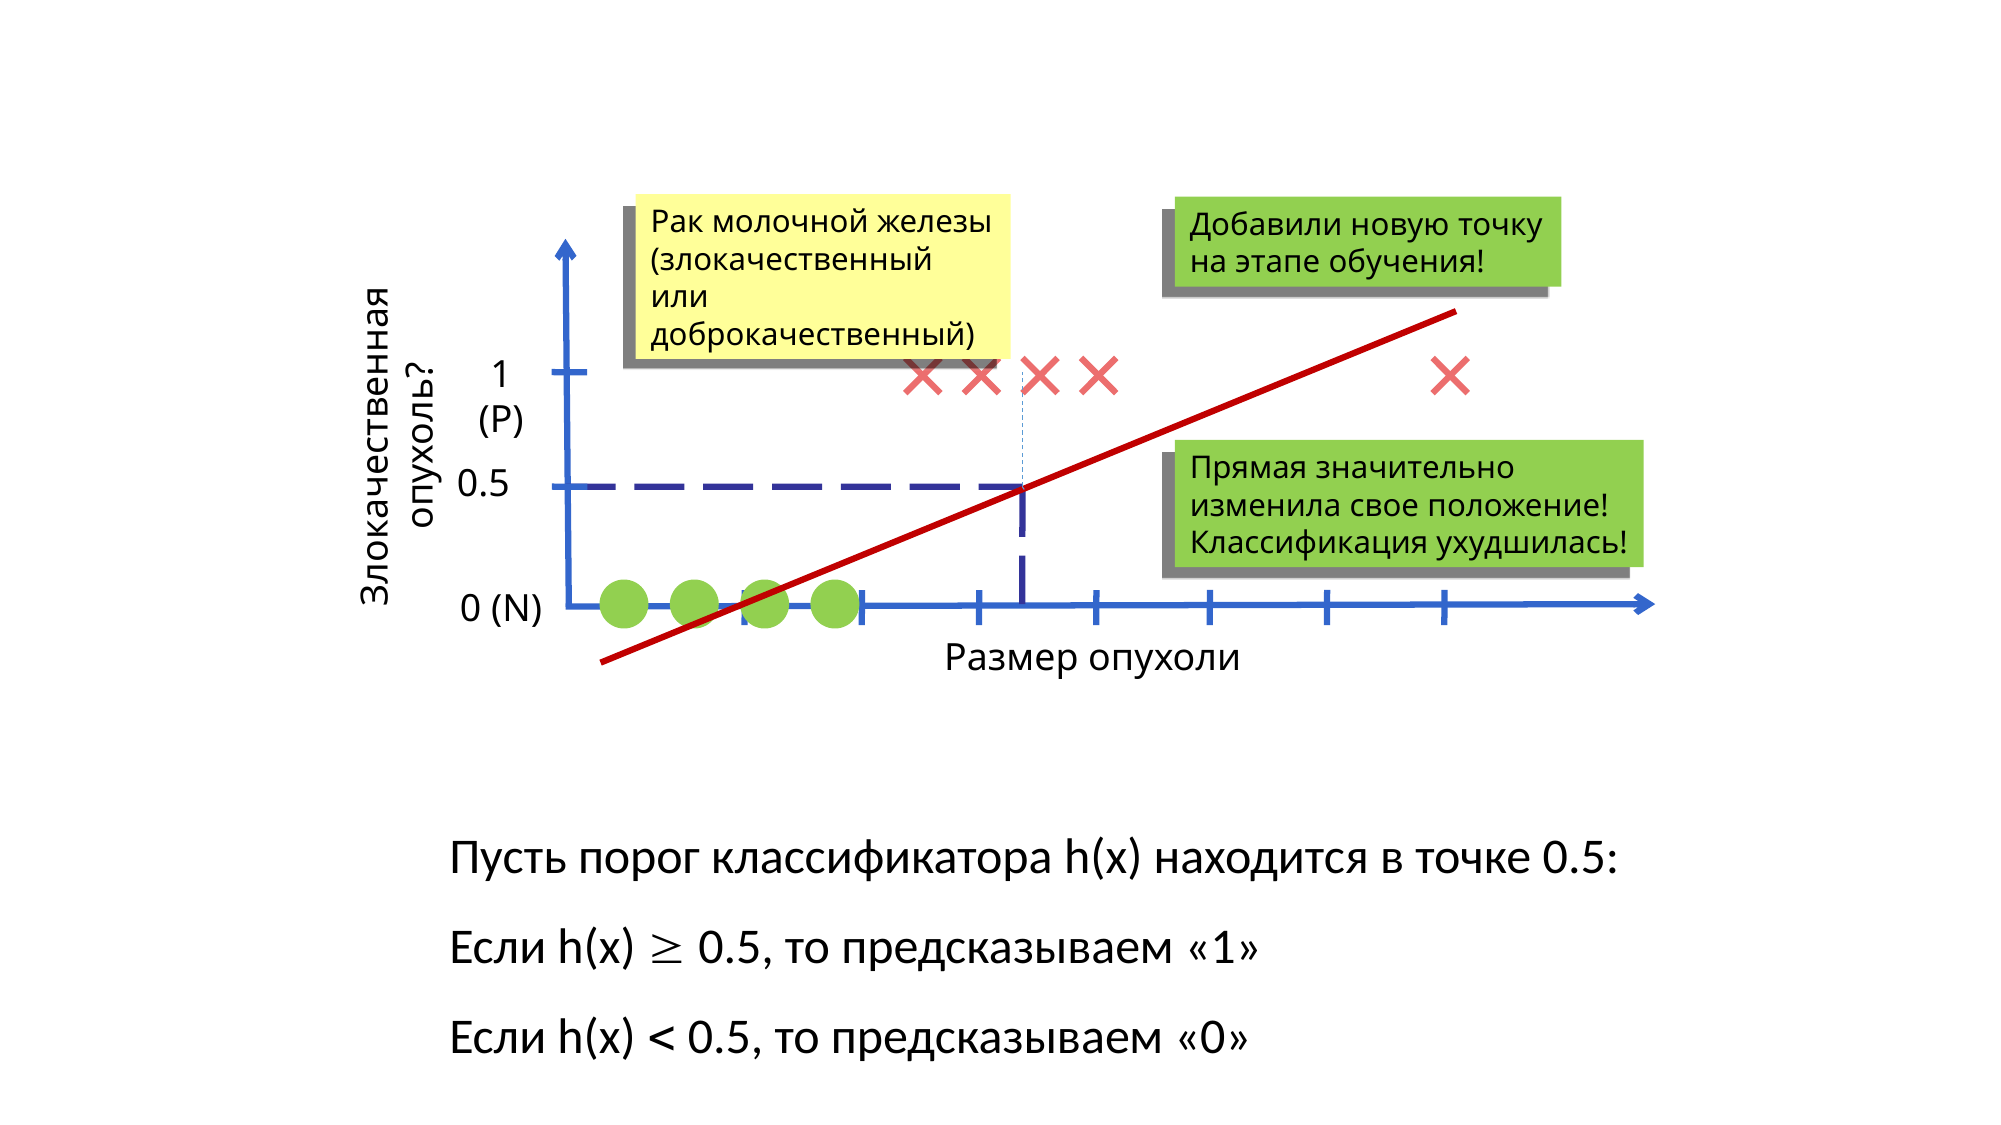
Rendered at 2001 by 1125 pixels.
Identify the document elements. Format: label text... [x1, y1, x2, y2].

text_box Добавили новую точку на этапе обучения! [1174, 196, 1562, 287]
text_box Размер опухоли [717, 625, 1468, 686]
text_box 1 (P) [448, 425, 554, 447]
text_box 0 (N) [436, 576, 566, 637]
text_box 1 (P) [448, 342, 554, 421]
text_box Пусть порог классификатора h(x) находится в точке 0.5: Если h(x)  0.5, то предсказываем «1» Если h(x)  0.5, то предсказываем «0» [434, 786, 1699, 1072]
text_box Прямая значительно изменила свое положение! Классификация ухудшилась! [1456, 439, 1644, 568]
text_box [1432, 357, 1468, 394]
text_box Злокачественная опухоль? [342, 217, 448, 675]
text_box Рак молочной железы (злокачественный или доброкачественный) [635, 194, 1011, 311]
text_box 0.5 [436, 451, 531, 512]
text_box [383, 421, 600, 425]
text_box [600, 311, 1456, 663]
